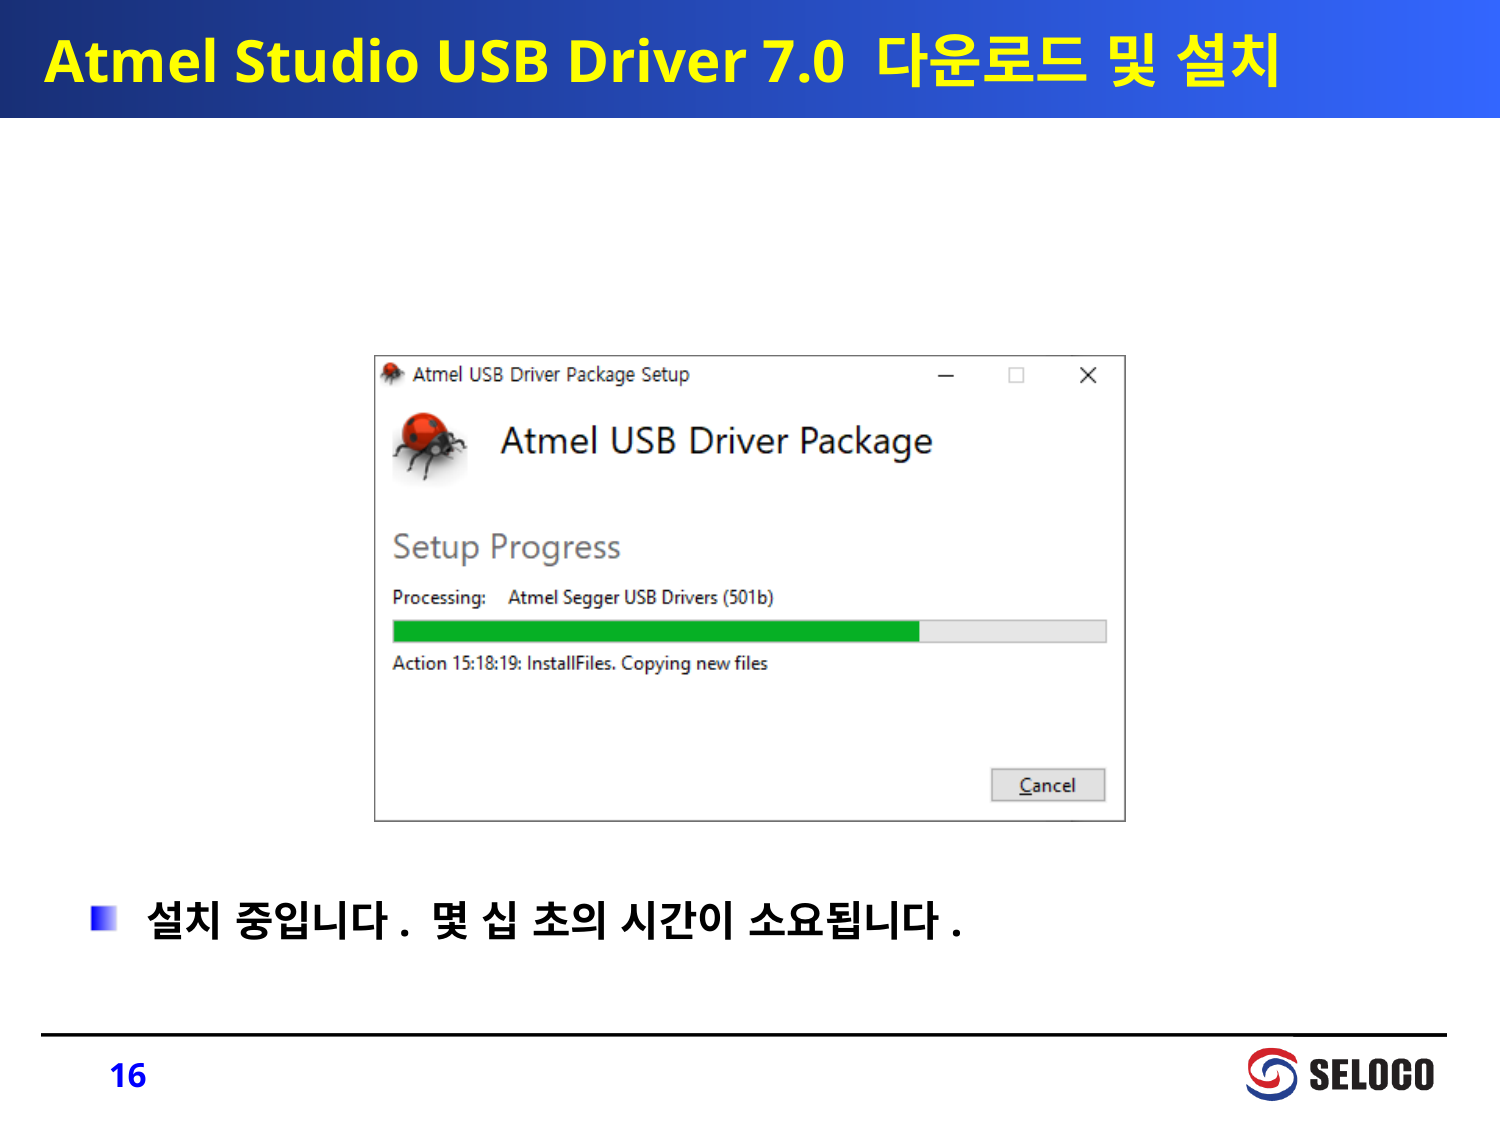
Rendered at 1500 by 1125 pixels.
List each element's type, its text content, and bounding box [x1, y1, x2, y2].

picture [89, 904, 120, 934]
slide_number 16 [76, 1046, 162, 1111]
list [373, 355, 1126, 822]
picture [1246, 1046, 1469, 1102]
title Atmel Studio USB Driver 7.0 다운로드 및 설치 [0, 0, 1500, 119]
text_box 설치 중입니다. 몇 십 초의 시간이 소요됩니다. [74, 886, 1425, 1005]
